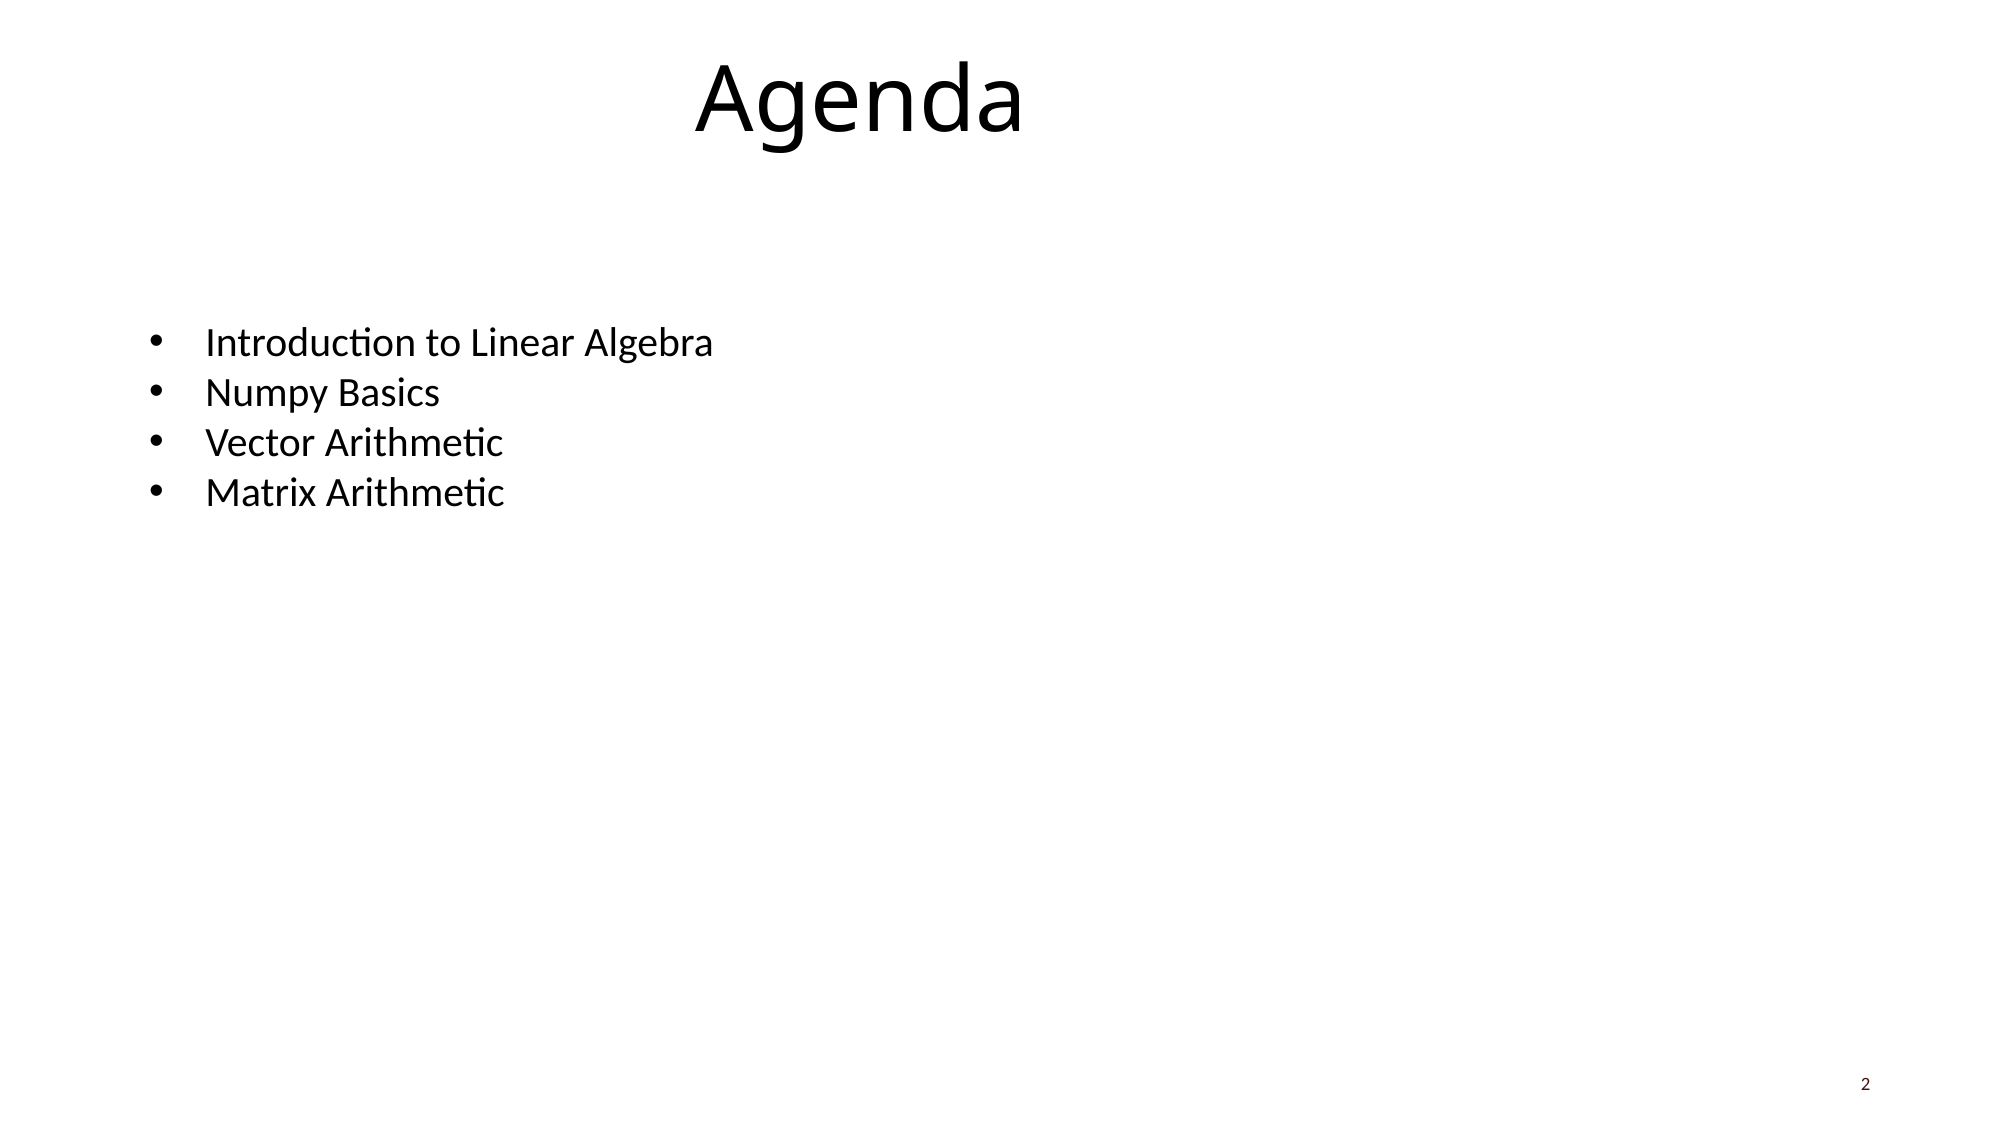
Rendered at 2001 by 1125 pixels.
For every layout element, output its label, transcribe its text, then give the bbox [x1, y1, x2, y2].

text_box Introduction to Linear Algebra Numpy Basics Vector Arithmetic Matrix Arithmetic [134, 307, 1573, 523]
slide_number 2 [1832, 1034, 1899, 1095]
title Agenda [680, 35, 1069, 169]
